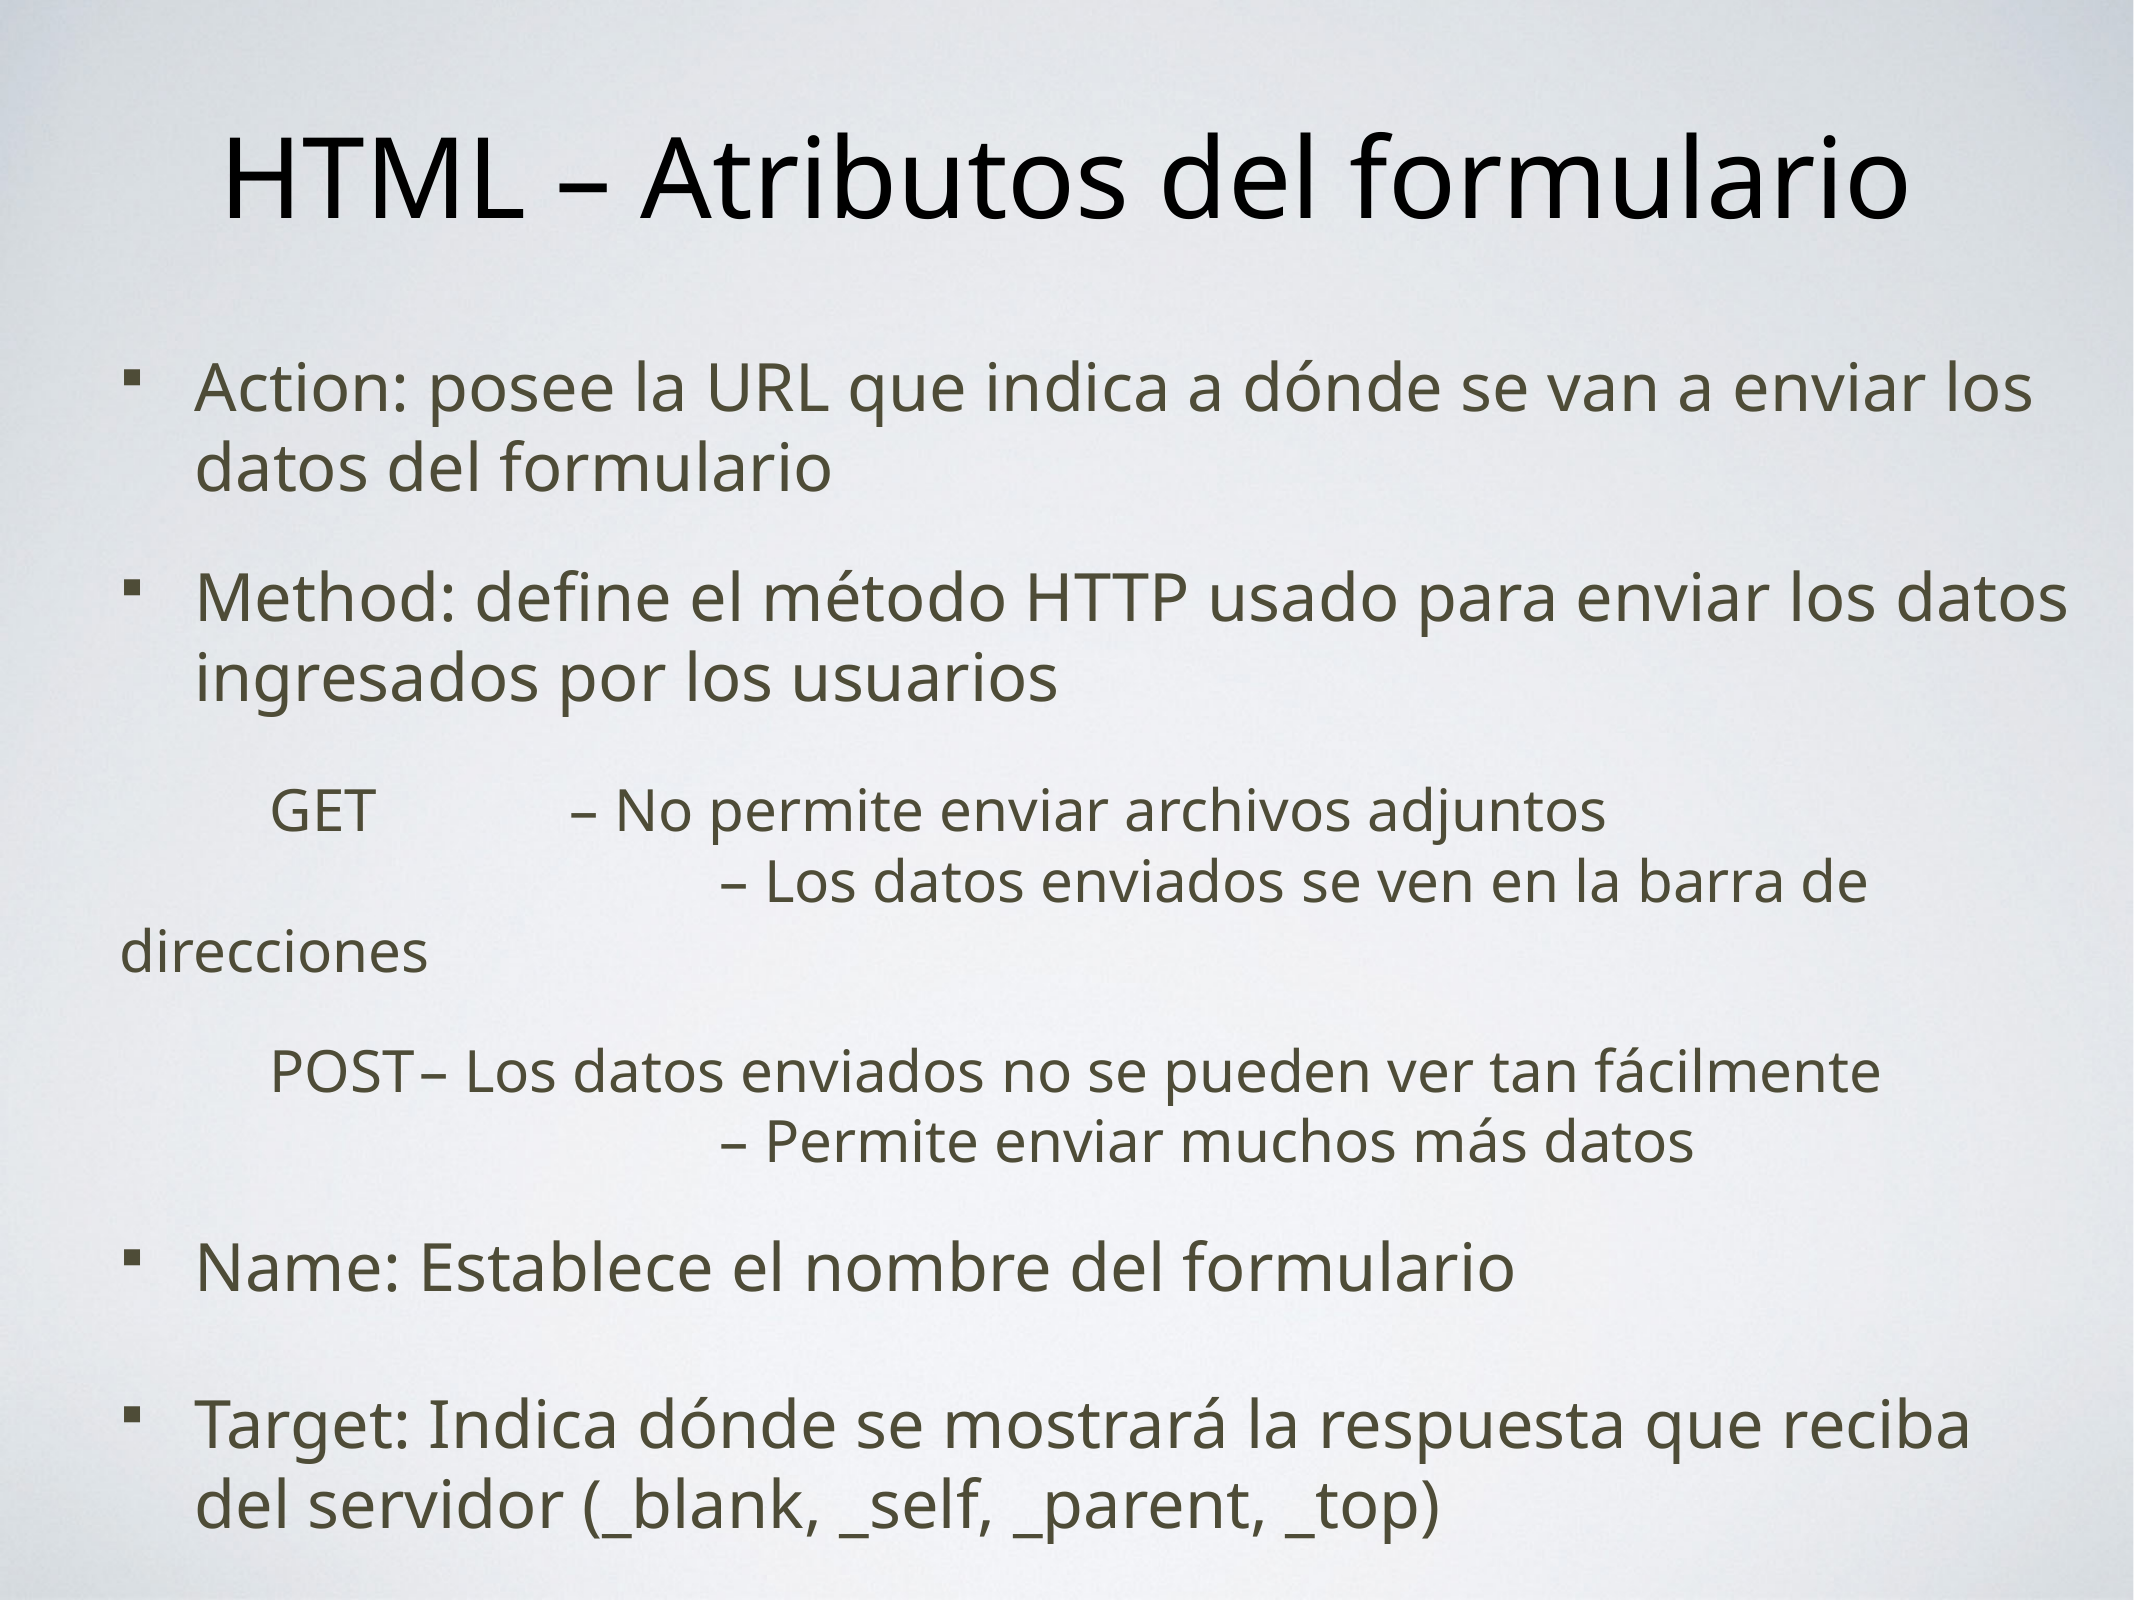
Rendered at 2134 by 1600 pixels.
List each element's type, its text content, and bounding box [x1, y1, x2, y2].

list Action: posee la URL que indica a dónde se van a enviar los datos del formulario Method: define el método HTTP usado para enviar los datos ingresados por los usuarios GET – No permite enviar archivos adjuntos – Los datos enviados se ven en la barra de direcciones POST – Los datos enviados no se pueden ver tan fácilmente – Permite enviar muchos más datos Name: Establece el nombre del formulario Target: Indica dónde se mostrará la respuesta que reciba del servidor (_blank, _self, _parent, _top) [118, 340, 2076, 1546]
title HTML – Atributos del formulario [57, 41, 2076, 307]
picture [0, 0, 2134, 1600]
